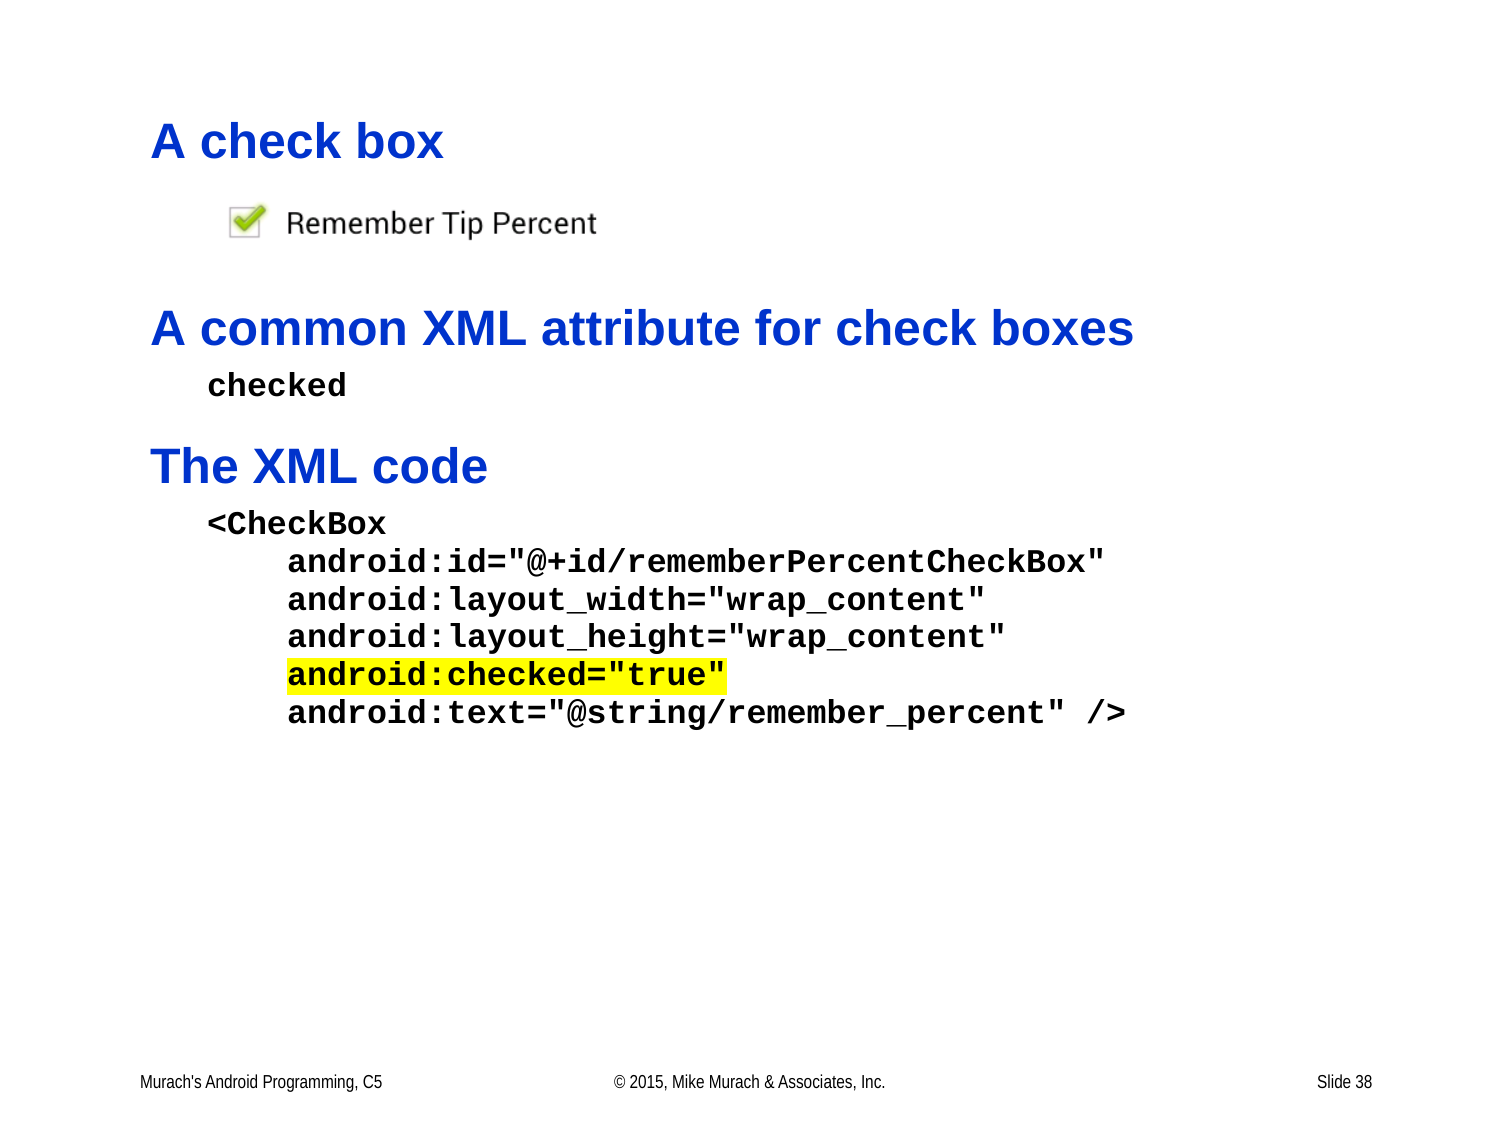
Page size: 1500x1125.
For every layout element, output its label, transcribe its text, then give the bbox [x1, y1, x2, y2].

slide_number Slide 38 [1074, 1025, 1388, 1100]
footer © 2015, Mike Murach & Associates, Inc. [474, 1025, 1025, 1100]
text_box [149, 112, 1277, 738]
slide_number Murach's Android Programming, C5 [125, 1025, 450, 1100]
